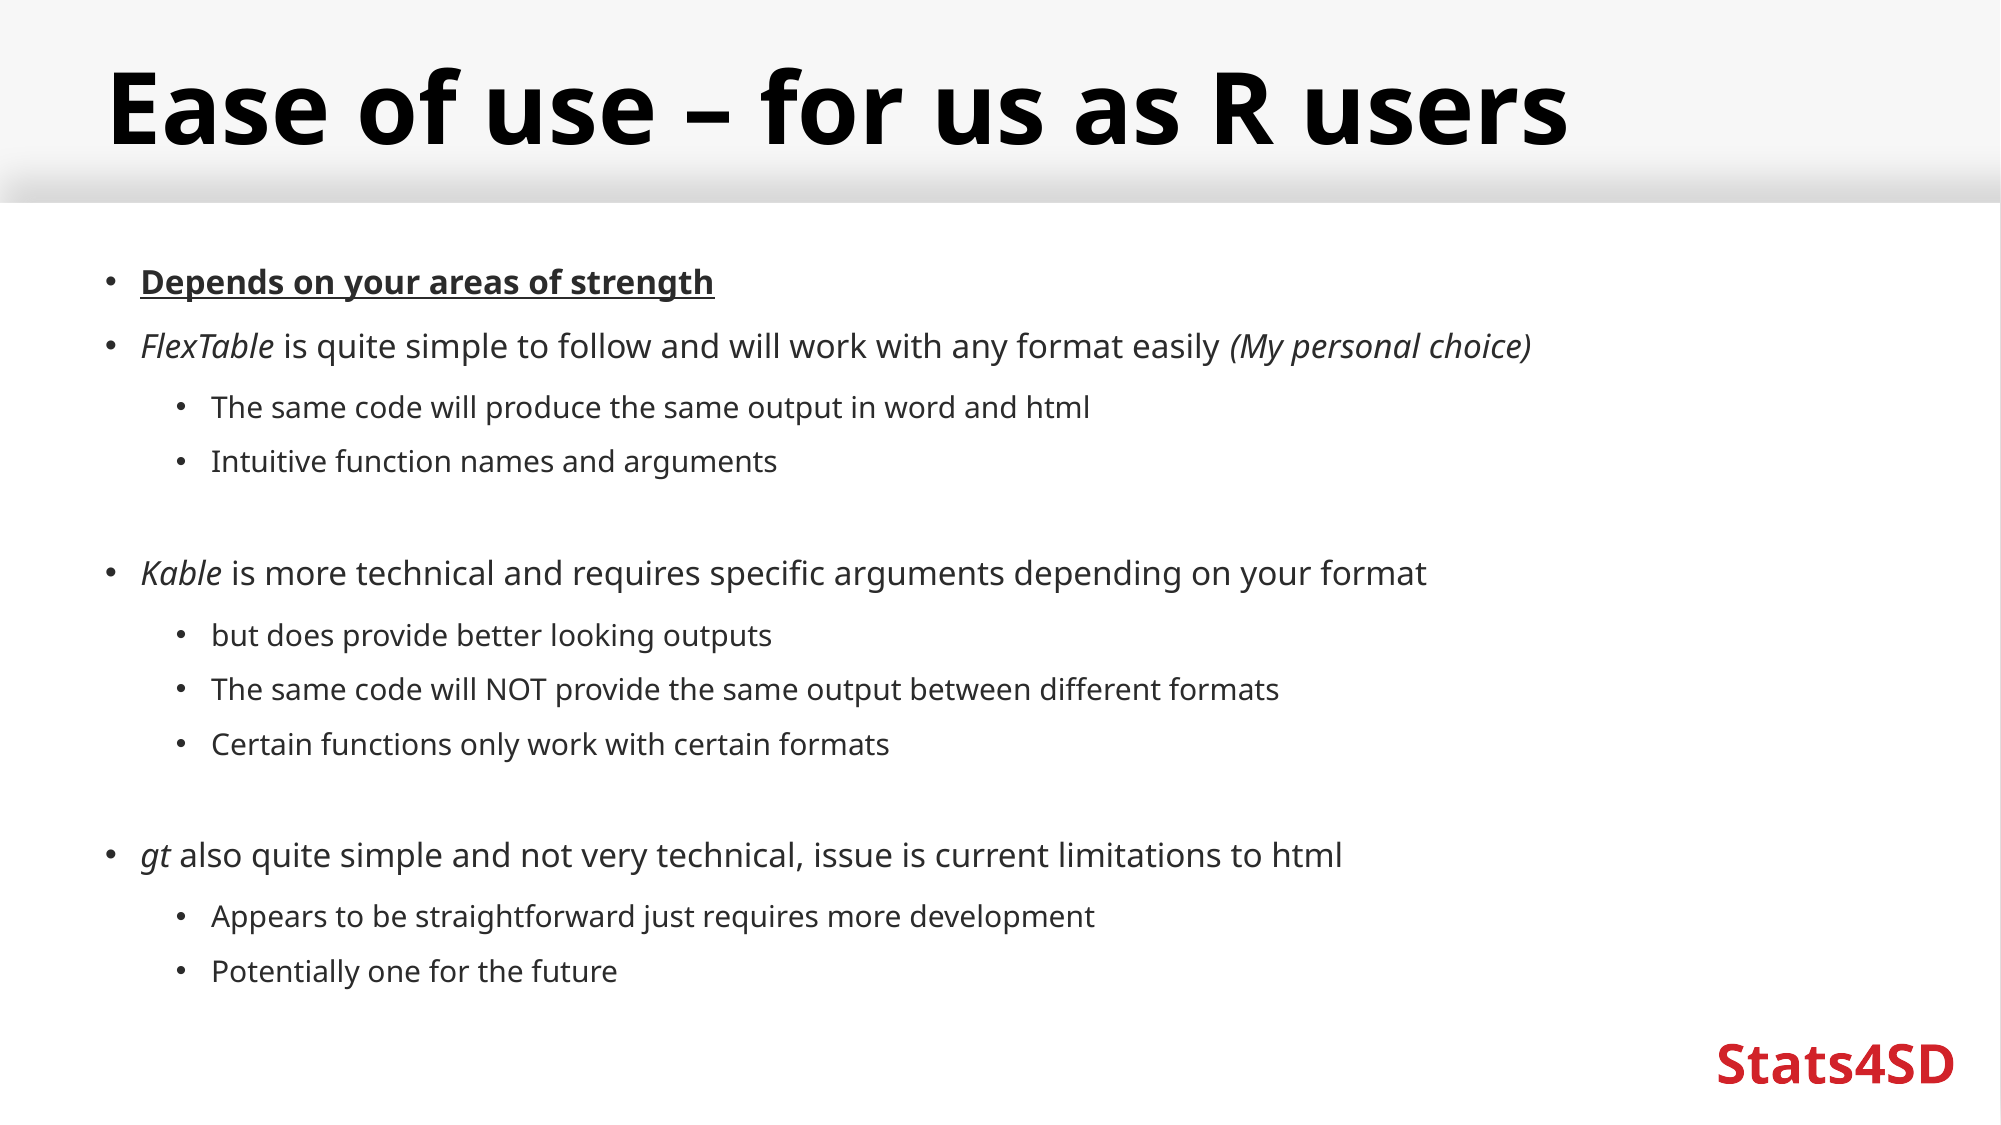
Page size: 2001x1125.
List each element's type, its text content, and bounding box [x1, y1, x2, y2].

list Depends on your areas of strength FlexTable is quite simple to follow and will work with any format easily (My personal choice) The same code will produce the same output in word and html Intuitive function names and arguments Kable is more technical and requires specific arguments depending on your format but does provide better looking outputs The same code will NOT provide the same output between different formats Certain functions only work with certain formats gt also quite simple and not very technical, issue is current limitations to html Appears to be straightforward just requires more development Potentially one for the future [90, 249, 1954, 997]
picture [1718, 1043, 1954, 1085]
title Ease of use – for us as R users [90, 21, 1954, 203]
